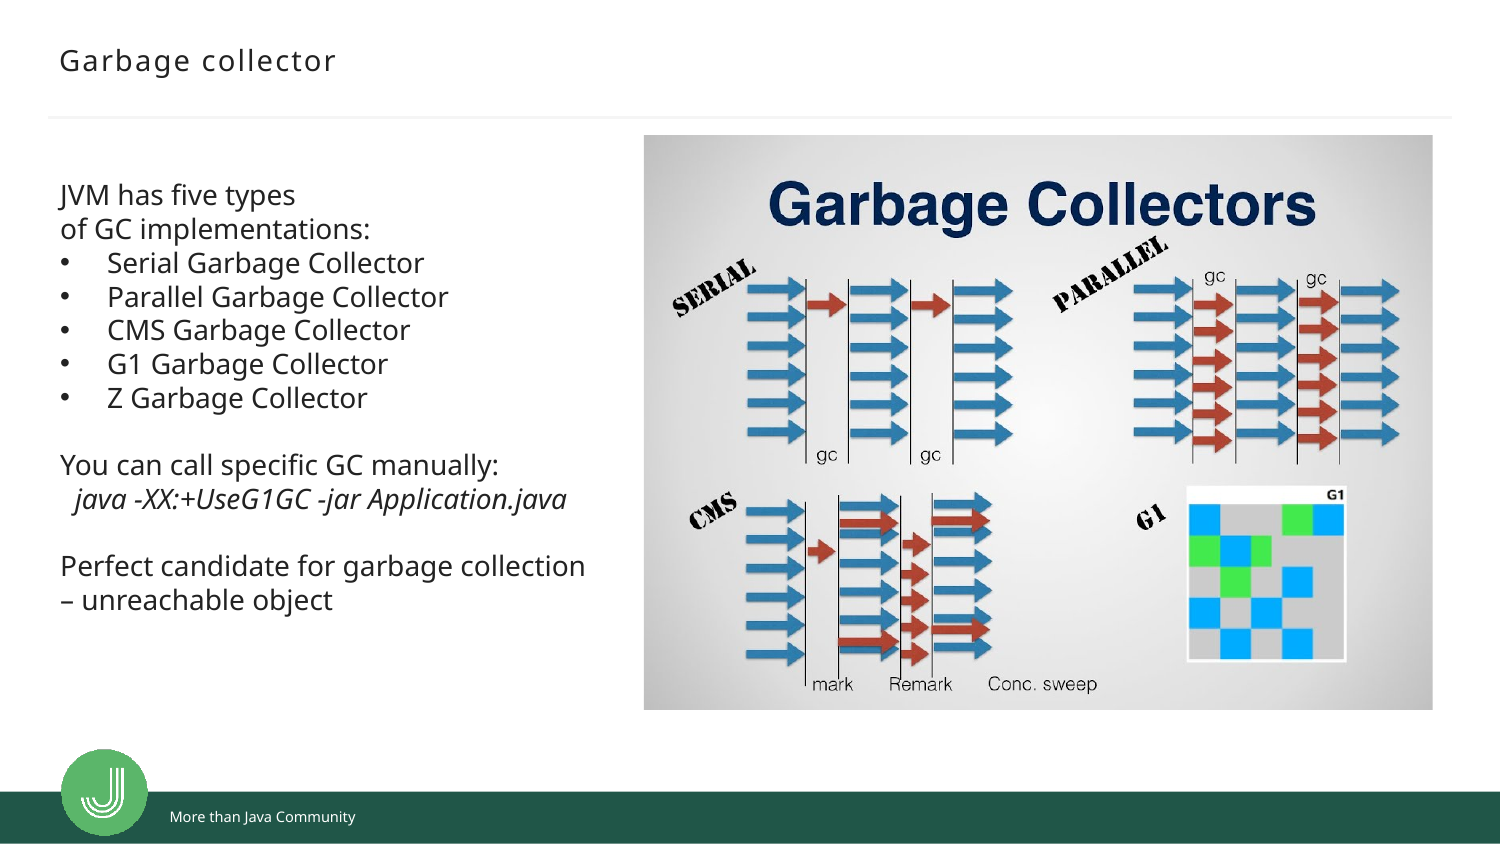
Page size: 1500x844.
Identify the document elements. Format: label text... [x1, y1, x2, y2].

title Garbage collector [59, 37, 1442, 87]
text_box JVM has five types of GC implementations:​ Serial Garbage Collector​ Parallel Garbage Collector​ CMS Garbage Collector​ G1 Garbage Collector​ Z Garbage Collector You can call specific GC manually: java -XX:+UseG1GC -jar Application.java Perfect candidate for garbage collection – unreachable object [45, 170, 604, 624]
picture [59, 747, 149, 837]
picture [643, 135, 1433, 710]
